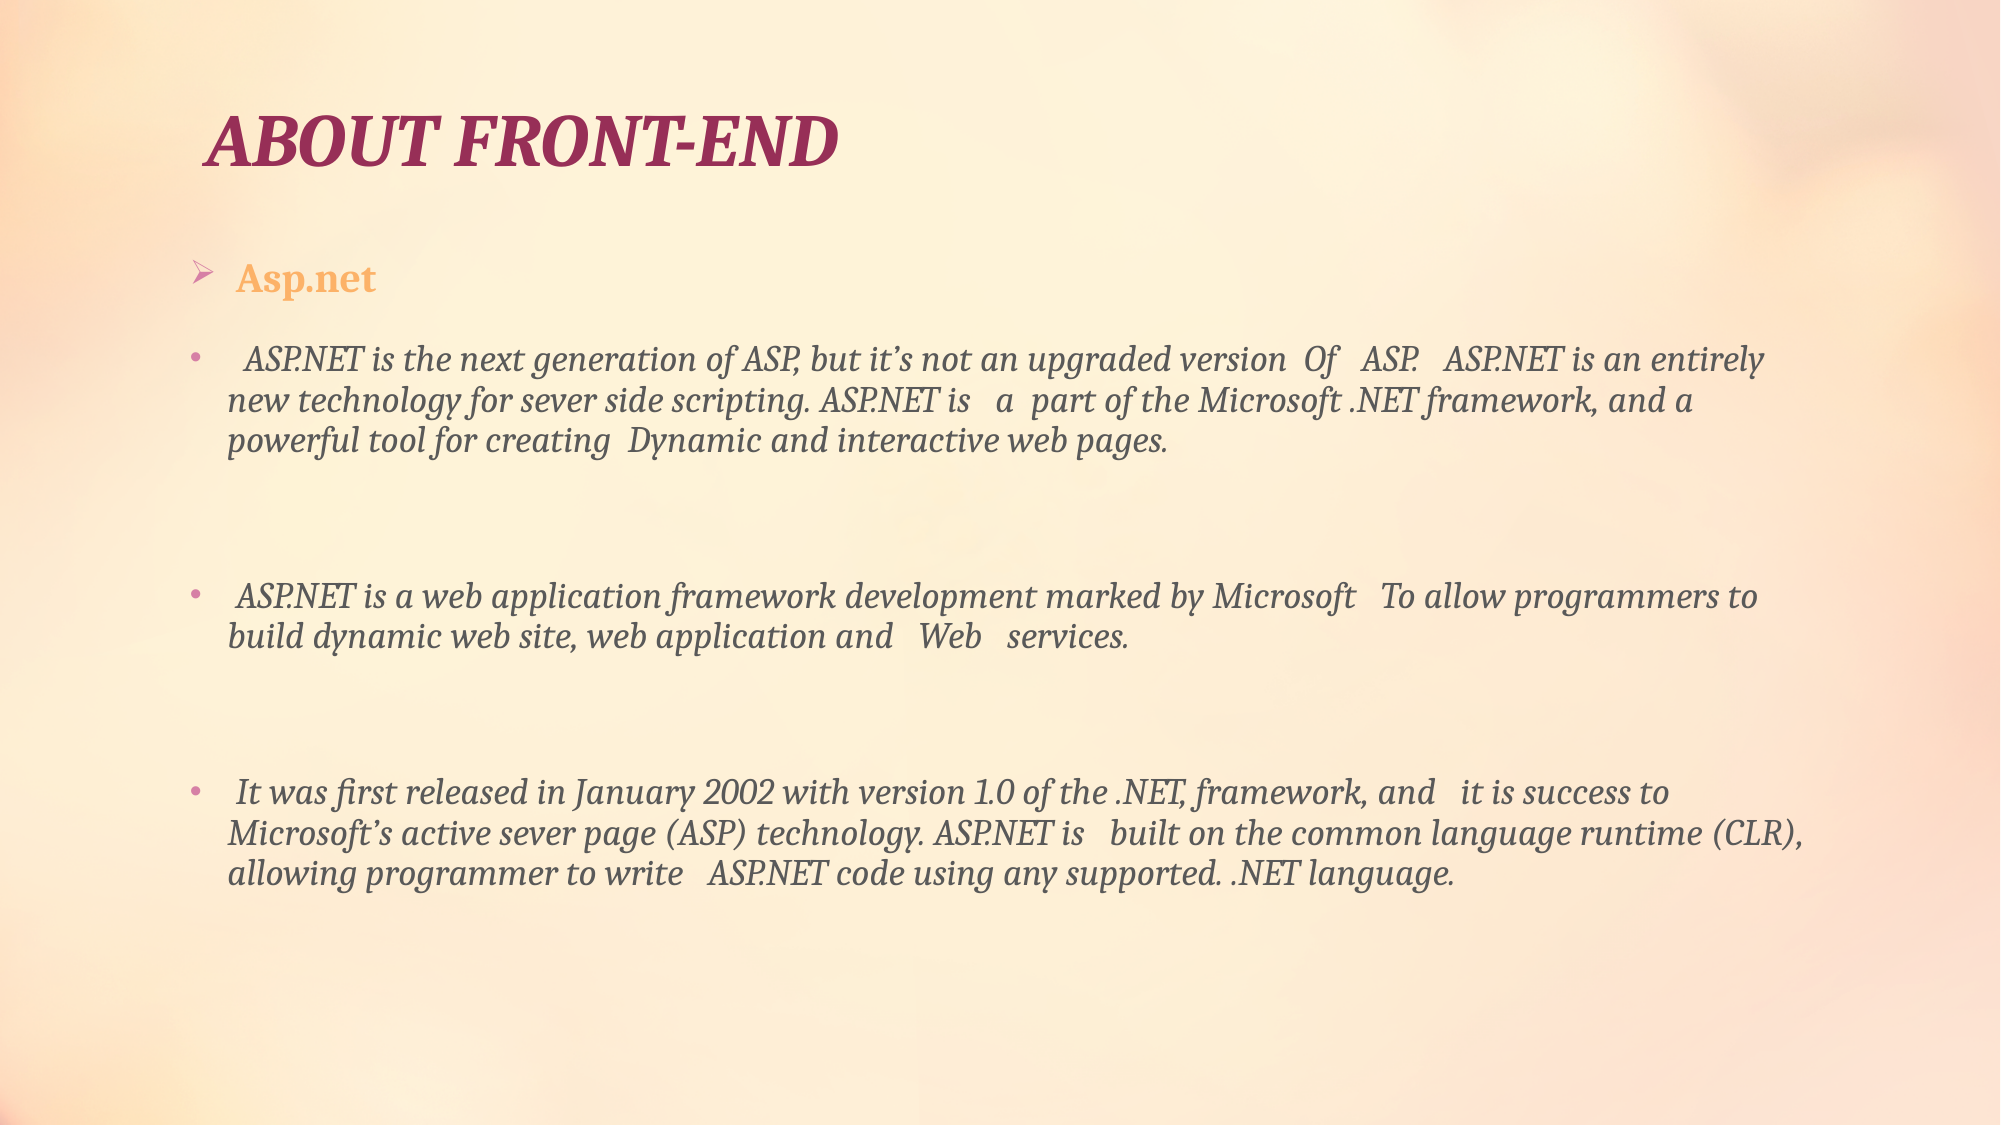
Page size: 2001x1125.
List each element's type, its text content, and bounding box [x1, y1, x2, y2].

picture [0, 0, 2001, 1125]
list Asp.net ASP.NET is the next generation of ASP, but it’s not an upgraded version Of ASP. ASP.NET is an entirely new technology for sever side scripting. ASP.NET is a part of the Microsoft .NET framework, and a powerful tool for creating Dynamic and interactive web pages. ASP.NET is a web application framework development marked by Microsoft To allow programmers to build dynamic web site, web application and Web services. It was first released in January 2002 with version 1.0 of the .NET, framework, and it is success to Microsoft’s active sever page (ASP) technology. ASP.NET is built on the common language runtime (CLR), allowing programmer to write ASP.NET code using any supported. .NET language. [174, 249, 1825, 1078]
title ABOUT FRONT-END [174, 31, 1825, 191]
